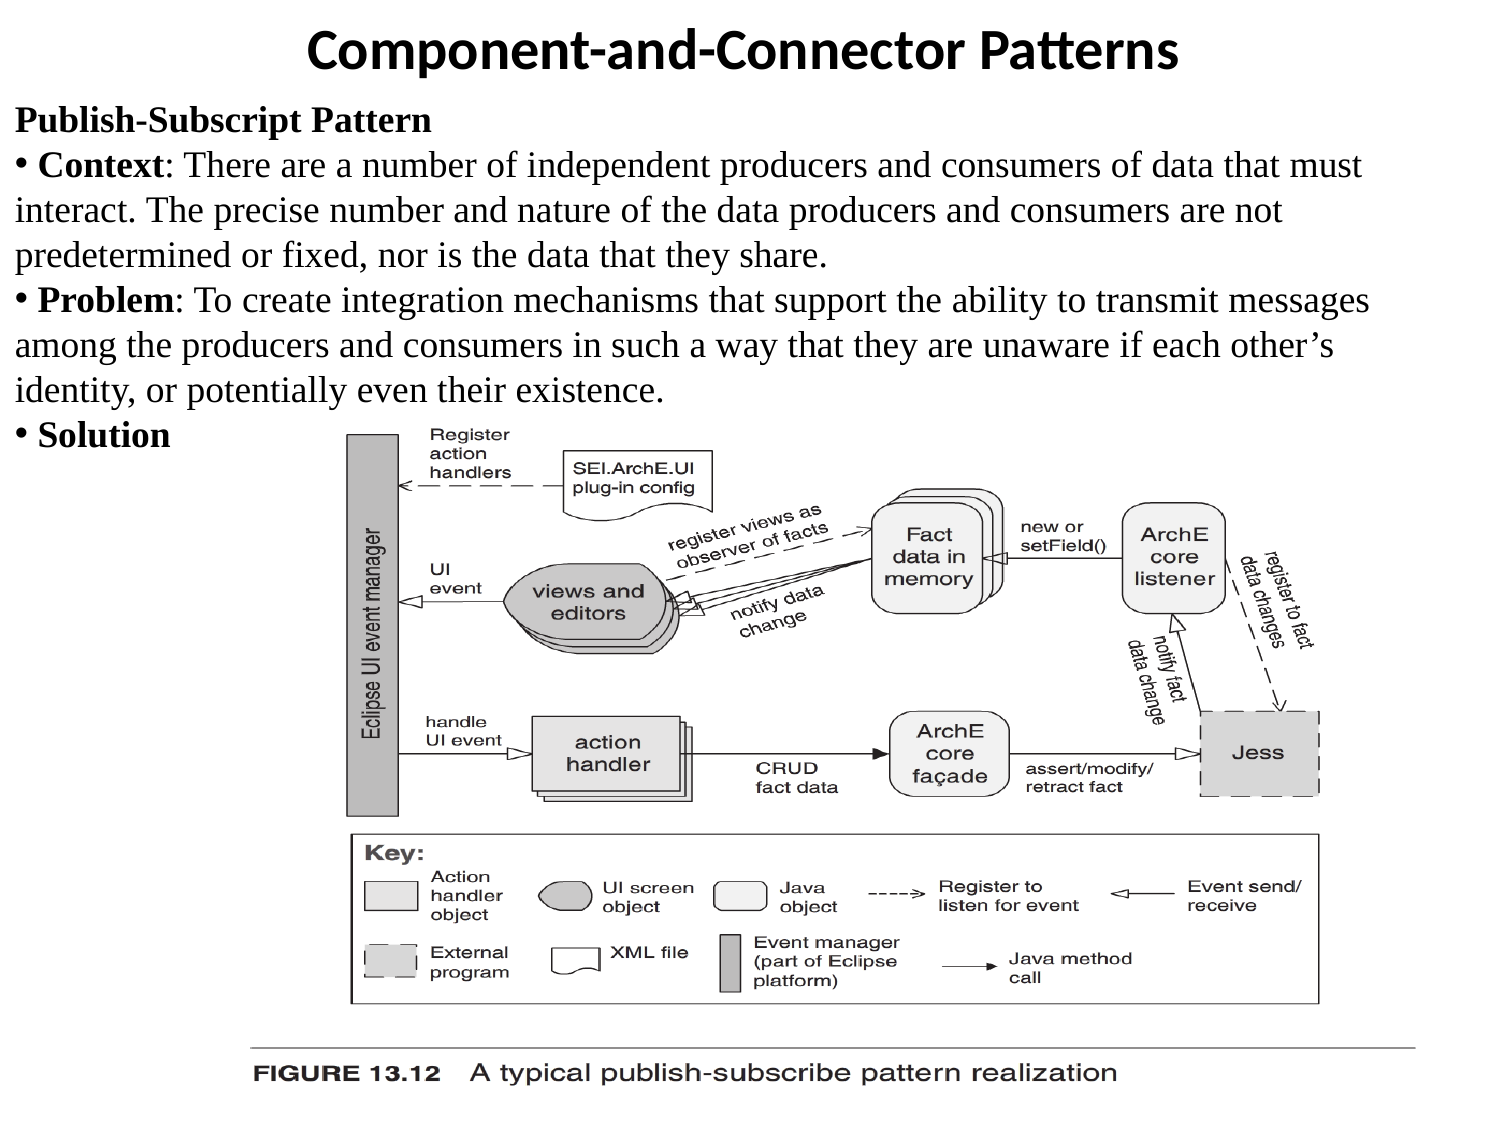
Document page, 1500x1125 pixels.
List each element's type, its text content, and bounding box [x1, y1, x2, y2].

picture [237, 424, 1426, 1097]
text_box Publish-Subscript Pattern Context: There are a number of independent producers and consumers of data that must interact. The precise number and nature of the data producers and consumers are not predetermined or fixed, nor is the data that they share. Problem: To create integration mechanisms that support the ability to transmit messages among the producers and consumers in such a way that they are unaware if each other’s identity, or potentially even their existence. Solution [0, 87, 1463, 463]
title Component-and-Connector Patterns [75, 24, 1425, 68]
